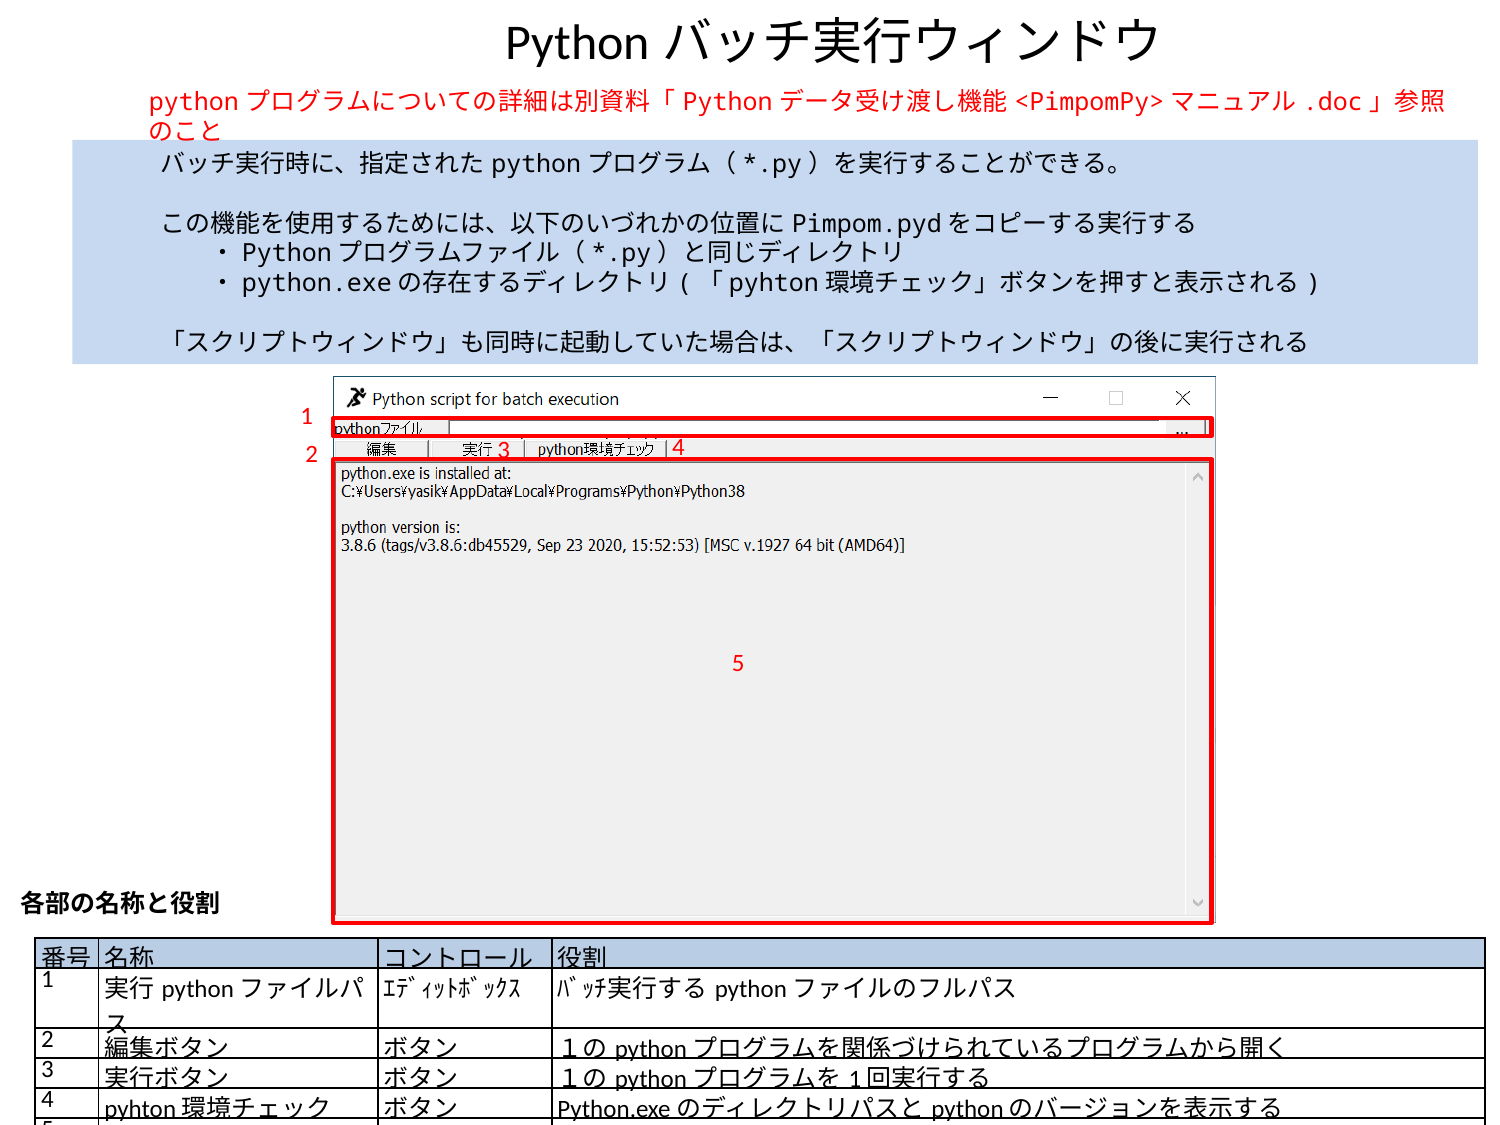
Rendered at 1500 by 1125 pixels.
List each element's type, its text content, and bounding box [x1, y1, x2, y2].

table_cell 実行ボタン [99, 1059, 377, 1087]
text_box pythonプログラムについての詳細は別資料「Pythonデータ受け渡し機能<PimpomPy>マニュアル.doc」参照のこと [60, 77, 1460, 153]
table_cell １のpythonプログラムを関係づけられているプログラムから開く [553, 1029, 1484, 1057]
table_header 番号 [36, 939, 98, 967]
table_cell ｴﾃﾞｨｯﾄﾎﾞｯｸｽ [379, 1119, 551, 1125]
text_box 2 [290, 430, 327, 475]
table_header 名称 [99, 939, 377, 967]
table_cell １のpythonプログラムの実行結果を出力する [553, 1119, 1484, 1125]
table_cell Python.exeのディレクトリパスとpythonのバージョンを表示する [553, 1089, 1484, 1117]
table_cell ボタン [379, 1089, 551, 1117]
table_header 役割 [553, 939, 1484, 967]
text_box 各部の名称と役割 [5, 880, 254, 925]
table_cell 1 [36, 969, 98, 1027]
text_box 1 [285, 391, 327, 437]
text_box Pythonバッチ実行ウィンドウ [490, 2, 1177, 77]
table_cell 5 [36, 1119, 98, 1125]
table_cell １のpythonプログラムを1回実行する [553, 1059, 1484, 1087]
table_cell 2 [36, 1029, 98, 1057]
table_cell ﾊﾞｯﾁ実行するpythonファイルのフルパス [553, 969, 1484, 1027]
table_cell 4 [36, 1089, 98, 1117]
table_header コントロール [379, 939, 551, 967]
picture [332, 376, 1216, 924]
text_box バッチ実行時に、指定されたpythonプログラム（*.py）を実行することができる。 この機能を使用するためには、以下のいづれかの位置にPimpom.pydをコピーする実行する ・Pythonプログラムファイル（*.py）と同じディレクトリ ・python.exeの存在するディレクトリ(「pyhton環境チェック」ボタンを押すと表示される) 「スクリプトウィンドウ」も同時に起動していた場合は、「スクリプトウィンドウ」の後に実行される [72, 139, 1478, 365]
table_cell ボタン [379, 1059, 551, 1087]
table_cell pyhton環境チェック [99, 1089, 377, 1117]
table_cell 編集ボタン [99, 1029, 377, 1057]
table_cell 結果出力フィールド [99, 1119, 377, 1125]
table_cell 実行pythonファイルパス [99, 969, 377, 1027]
table_cell ｴﾃﾞｨｯﾄﾎﾞｯｸｽ [379, 969, 551, 1027]
table_cell ボタン [379, 1029, 551, 1057]
table_cell 3 [36, 1059, 98, 1087]
